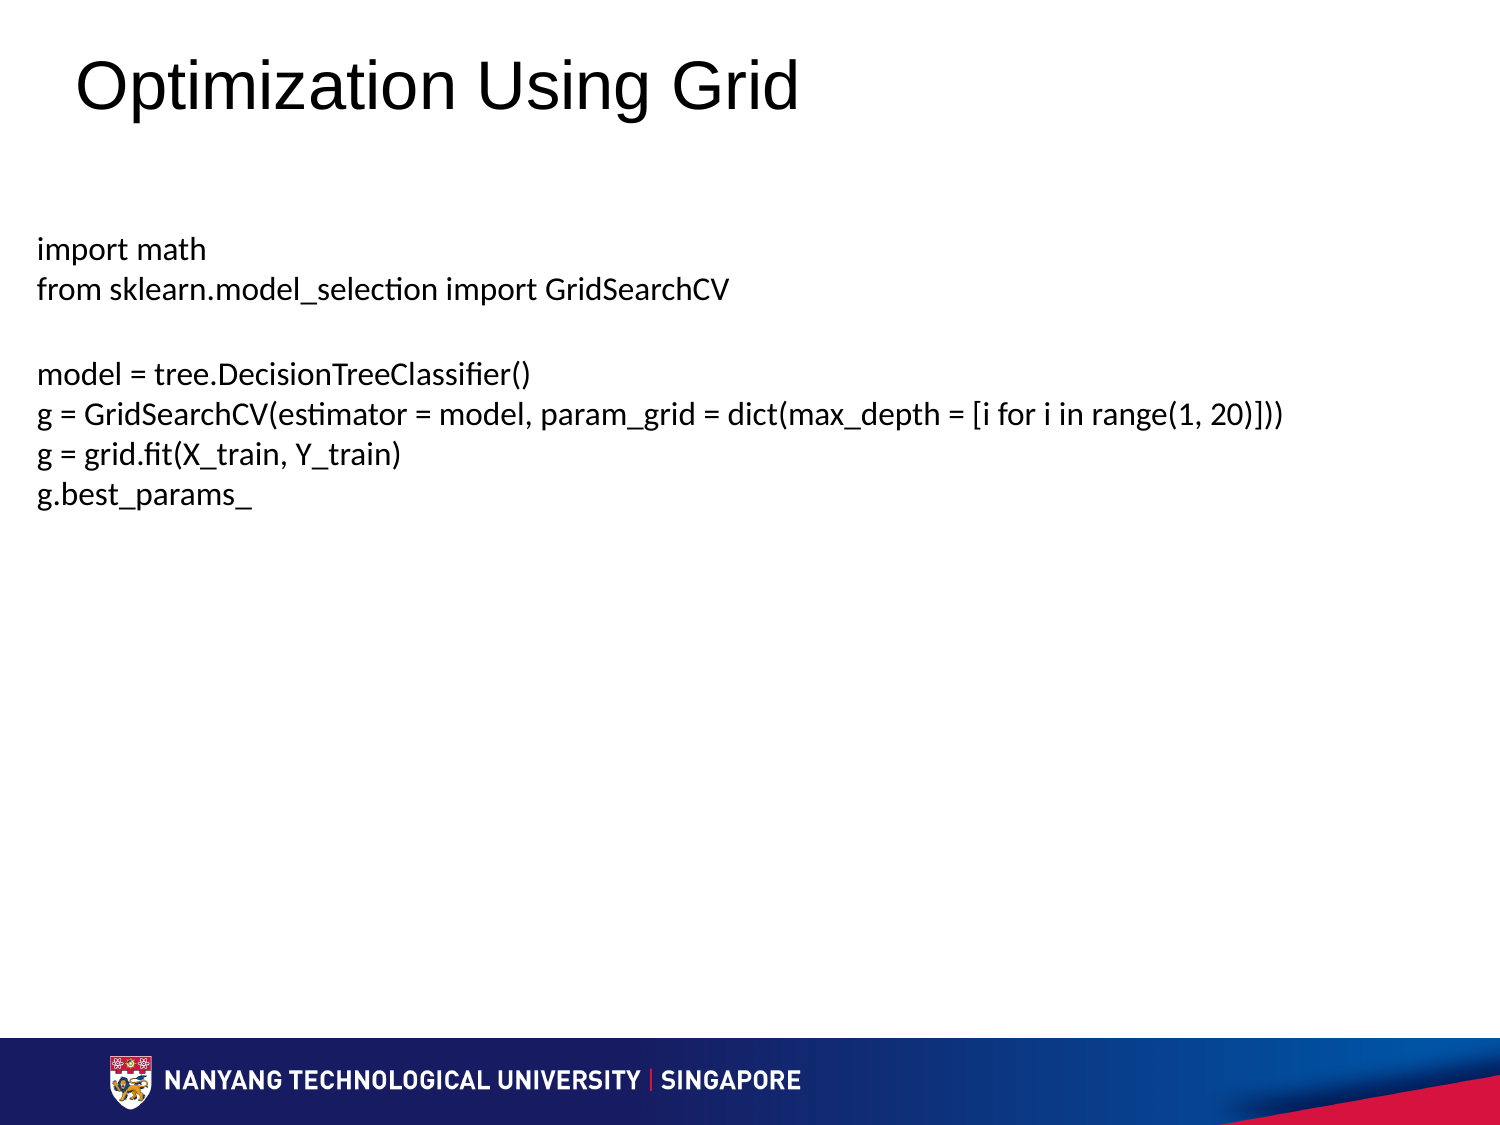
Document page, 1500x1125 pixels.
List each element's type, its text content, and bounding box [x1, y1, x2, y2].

text_box import math from sklearn.model_selection import GridSearchCV model = tree.DecisionTreeClassifier() g = GridSearchCV(estimator = model, param_grid = dict(max_depth = [i for i in range(1, 20)])) g = grid.fit(X_train, Y_train) g.best_params_ [21, 219, 1376, 520]
picture [0, 1038, 1500, 1125]
text_box Optimization Using Grid [60, 33, 1411, 221]
